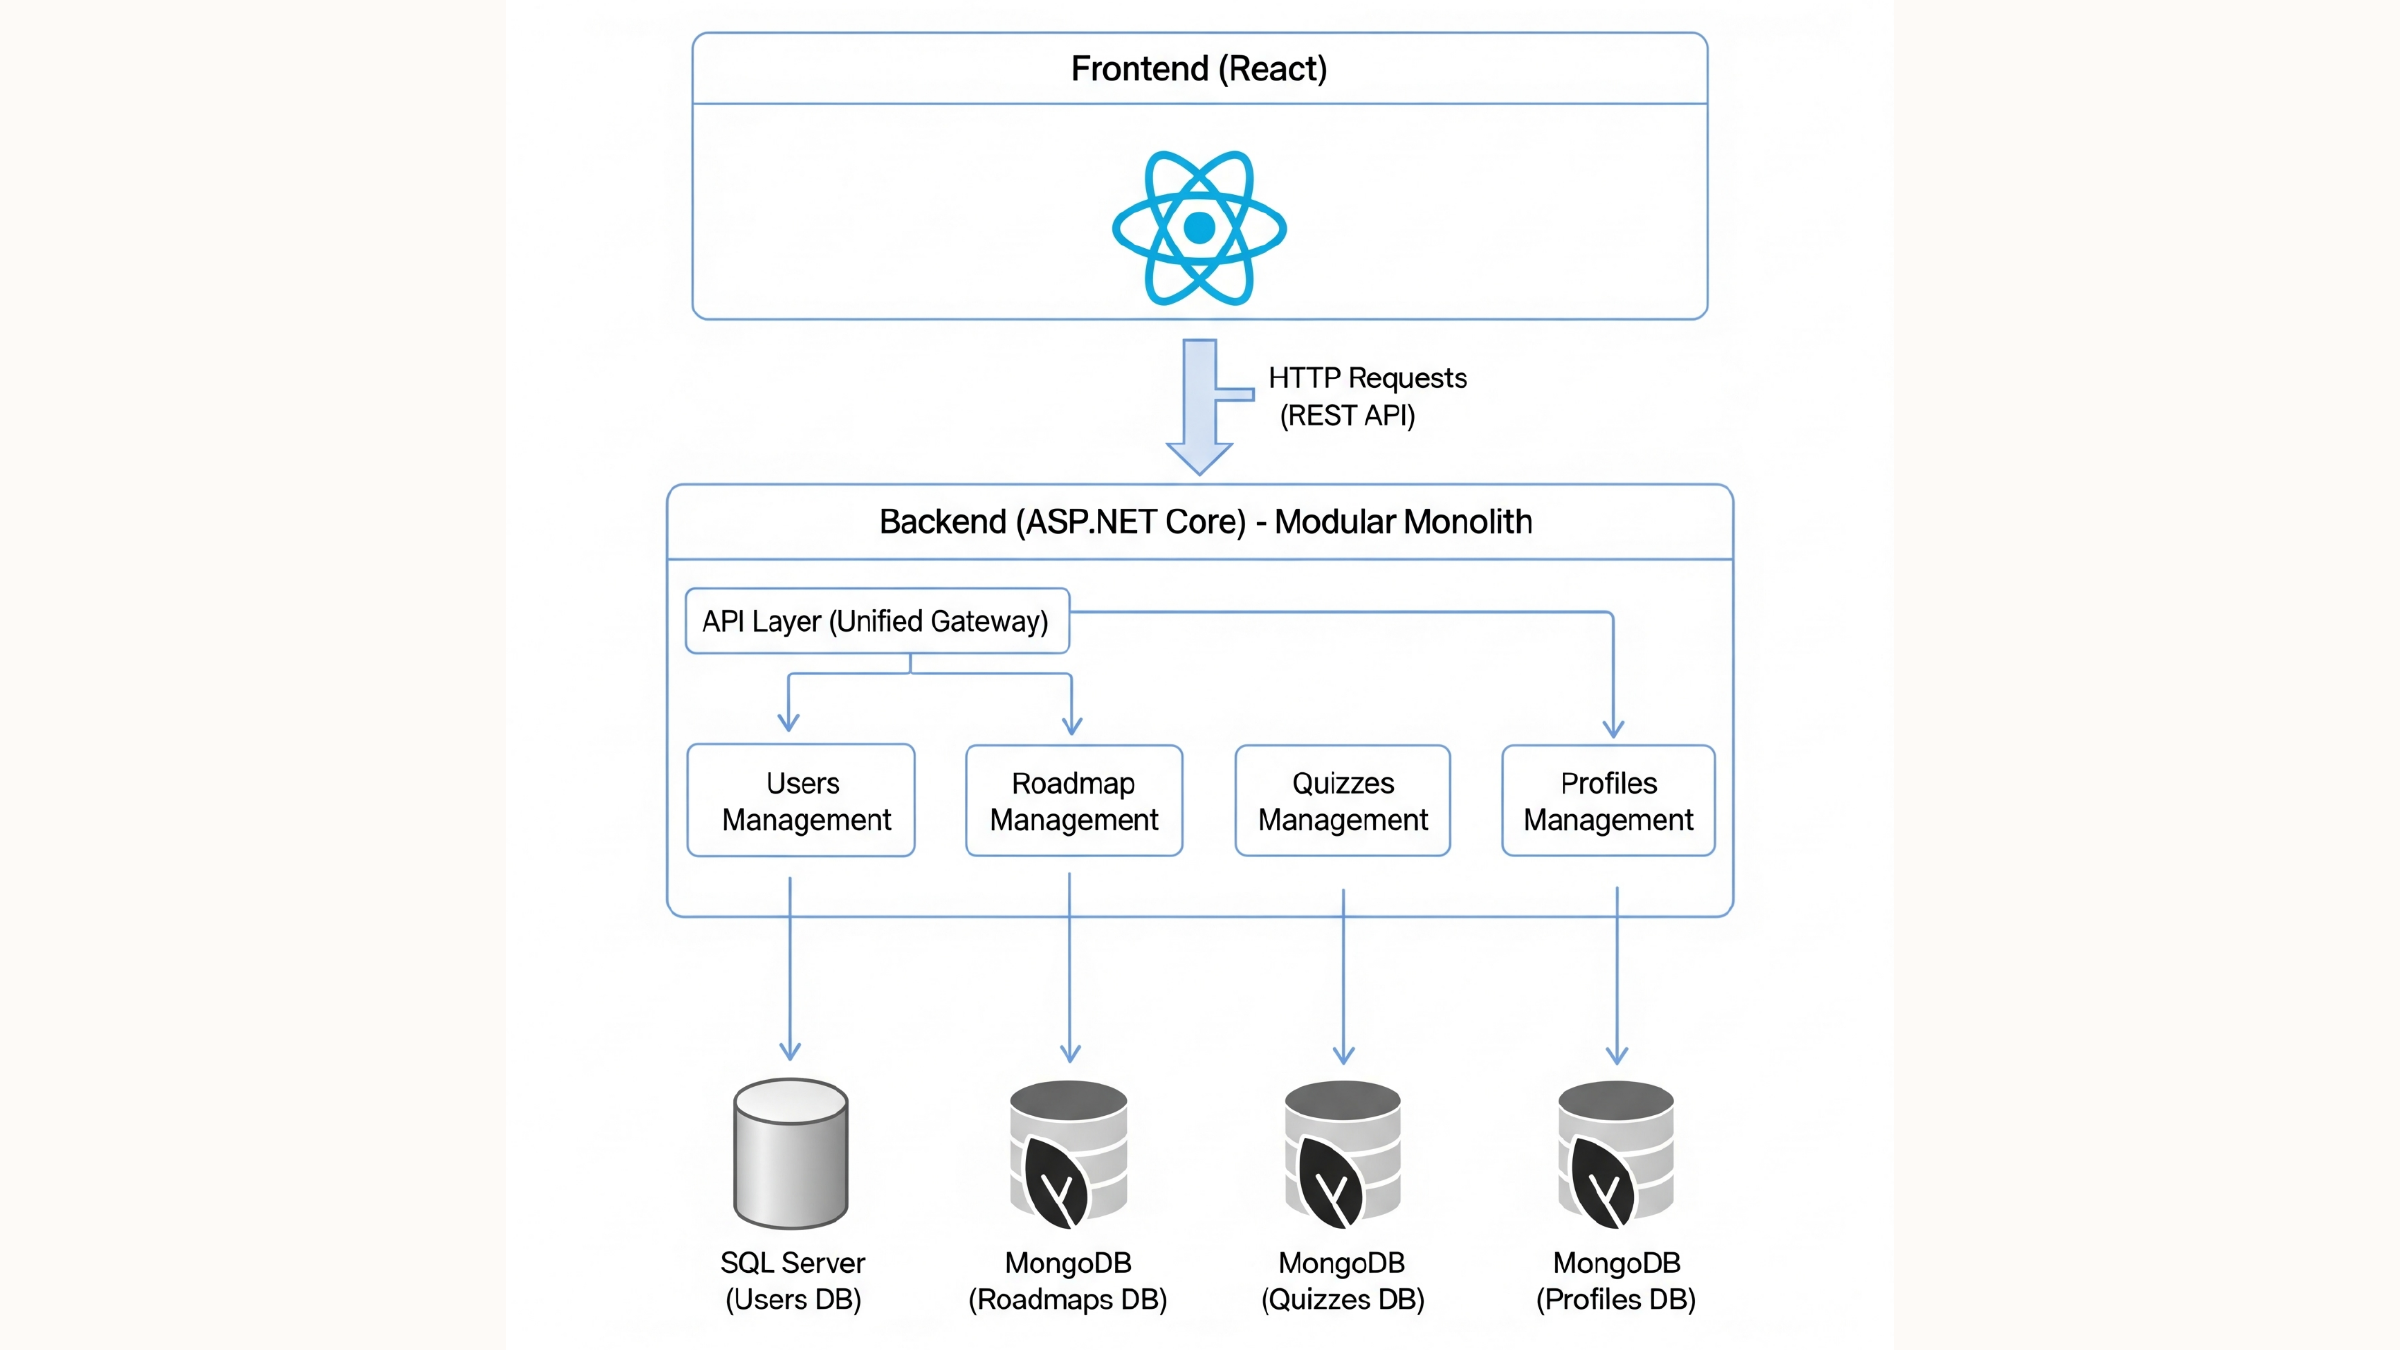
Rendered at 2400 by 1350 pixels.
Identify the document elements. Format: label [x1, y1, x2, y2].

picture [506, 0, 1894, 1350]
